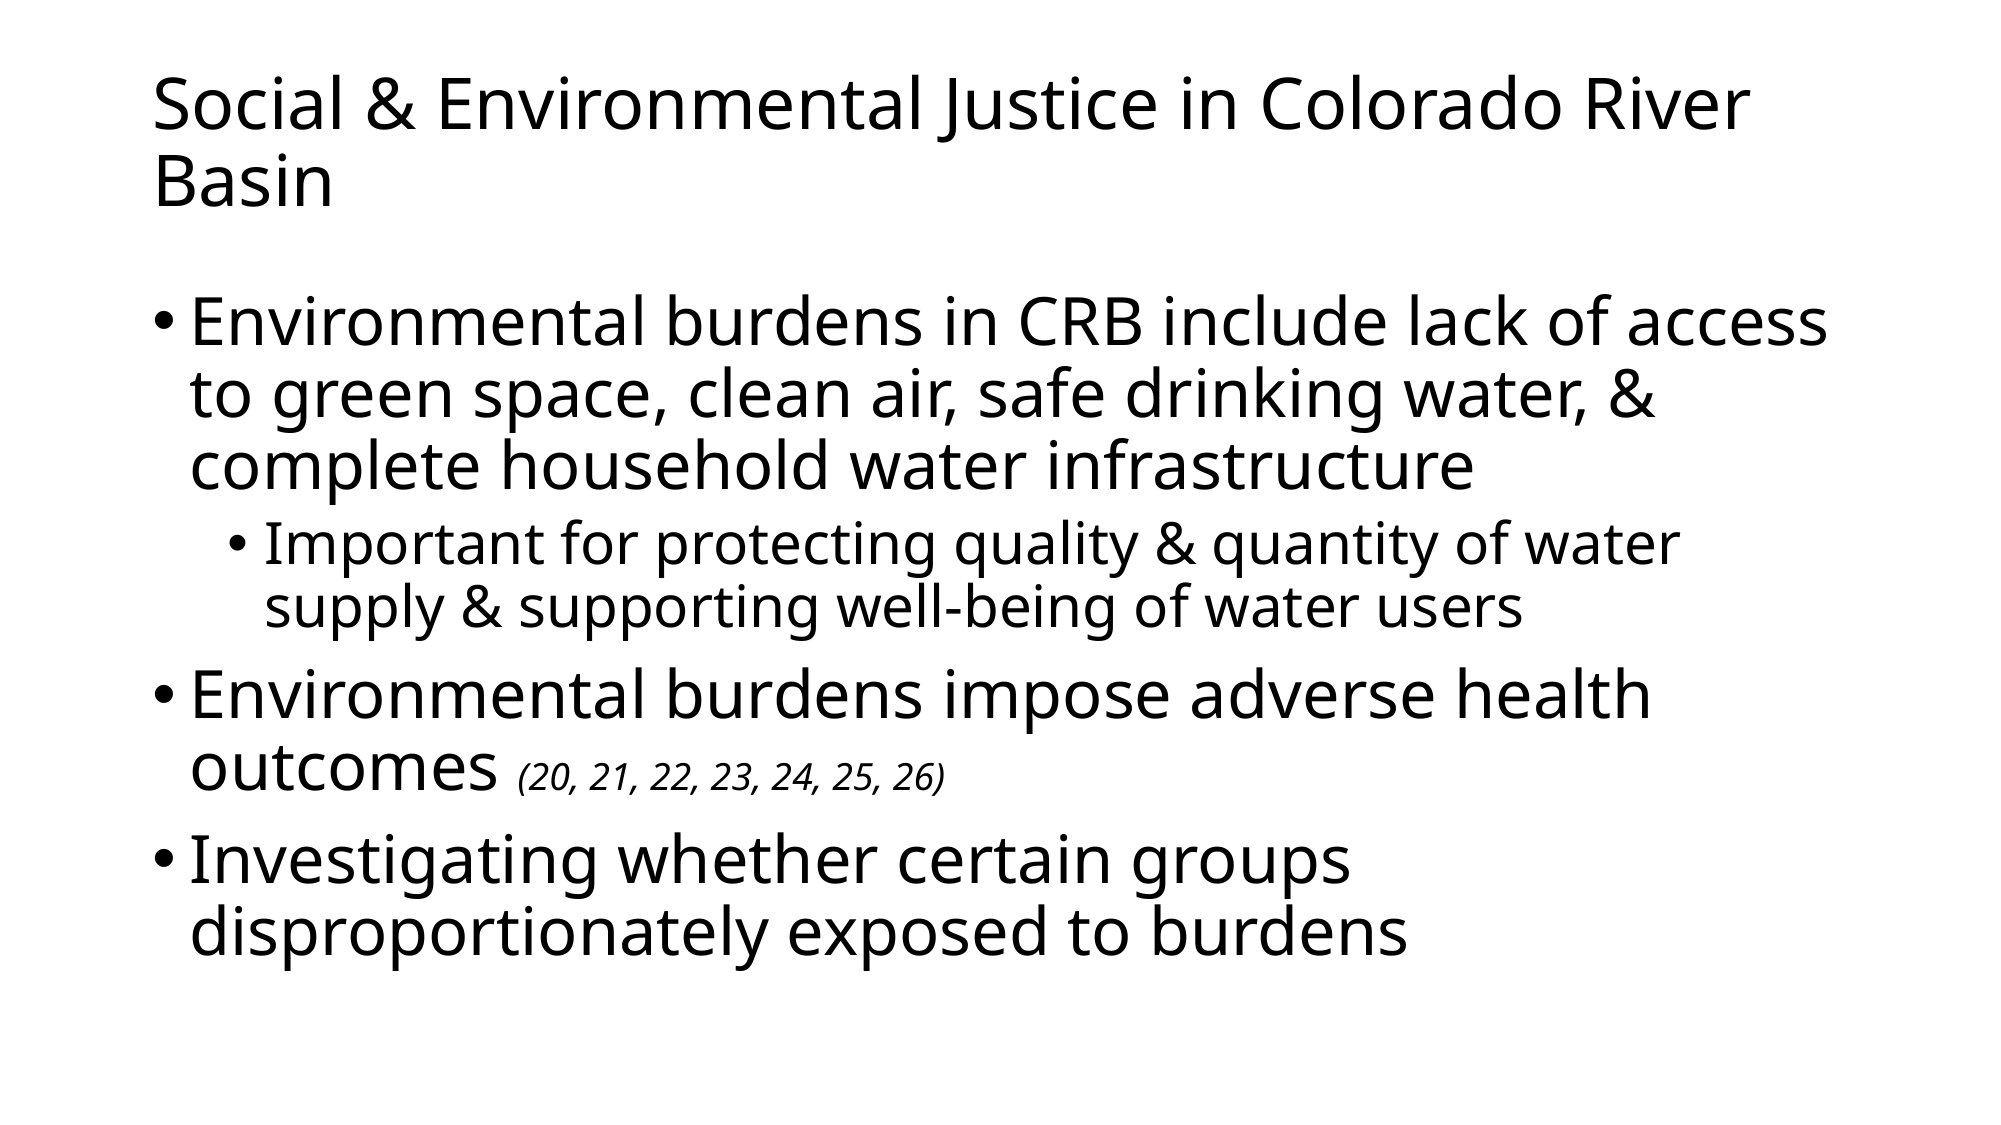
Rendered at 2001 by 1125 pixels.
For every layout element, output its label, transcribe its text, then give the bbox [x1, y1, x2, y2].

list Environmental burdens in CRB include lack of access to green space, clean air, safe drinking water, & complete household water infrastructure Important for protecting quality & quantity of water supply & supporting well-being of water users Environmental burdens impose adverse health outcomes (20, 21, 22, 23, 24, 25, 26) Investigating whether certain groups disproportionately exposed to burdens [137, 280, 1863, 1066]
title Social & Environmental Justice in Colorado River Basin [137, 59, 1863, 230]
